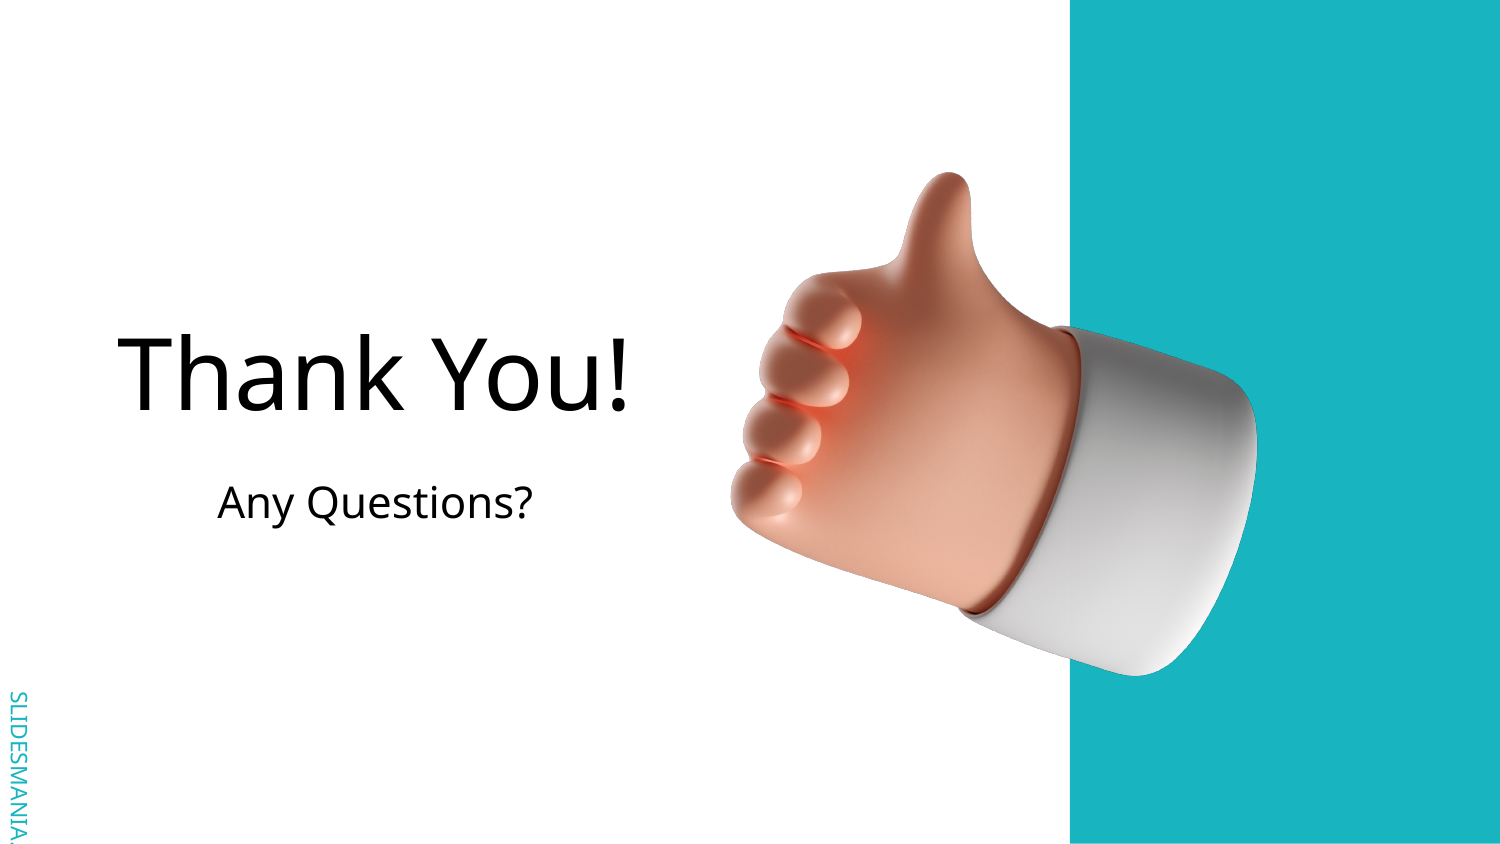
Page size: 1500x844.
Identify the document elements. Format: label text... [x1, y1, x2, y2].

picture [612, 51, 1386, 844]
subtitle Any Questions? [43, 459, 662, 663]
title Thank You! [43, 202, 662, 446]
